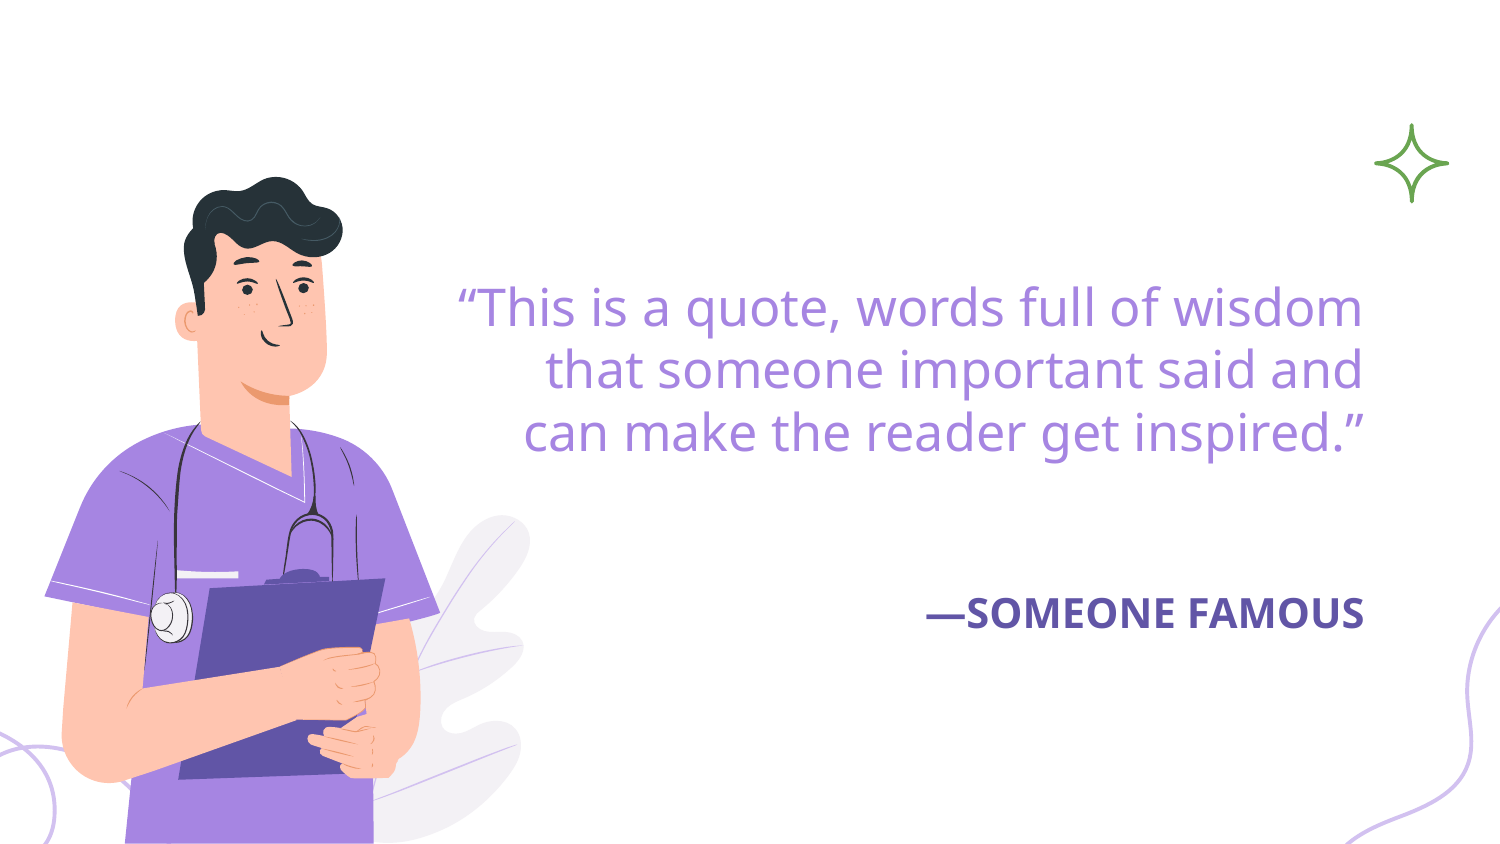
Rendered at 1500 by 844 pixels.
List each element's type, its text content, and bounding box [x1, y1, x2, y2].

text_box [44, 176, 533, 844]
title “This is a quote, words full of wisdom that someone important said and can make the reader get inspired.” [538, 202, 1380, 534]
subtitle —SOMEONE FAMOUS [673, 547, 1380, 677]
